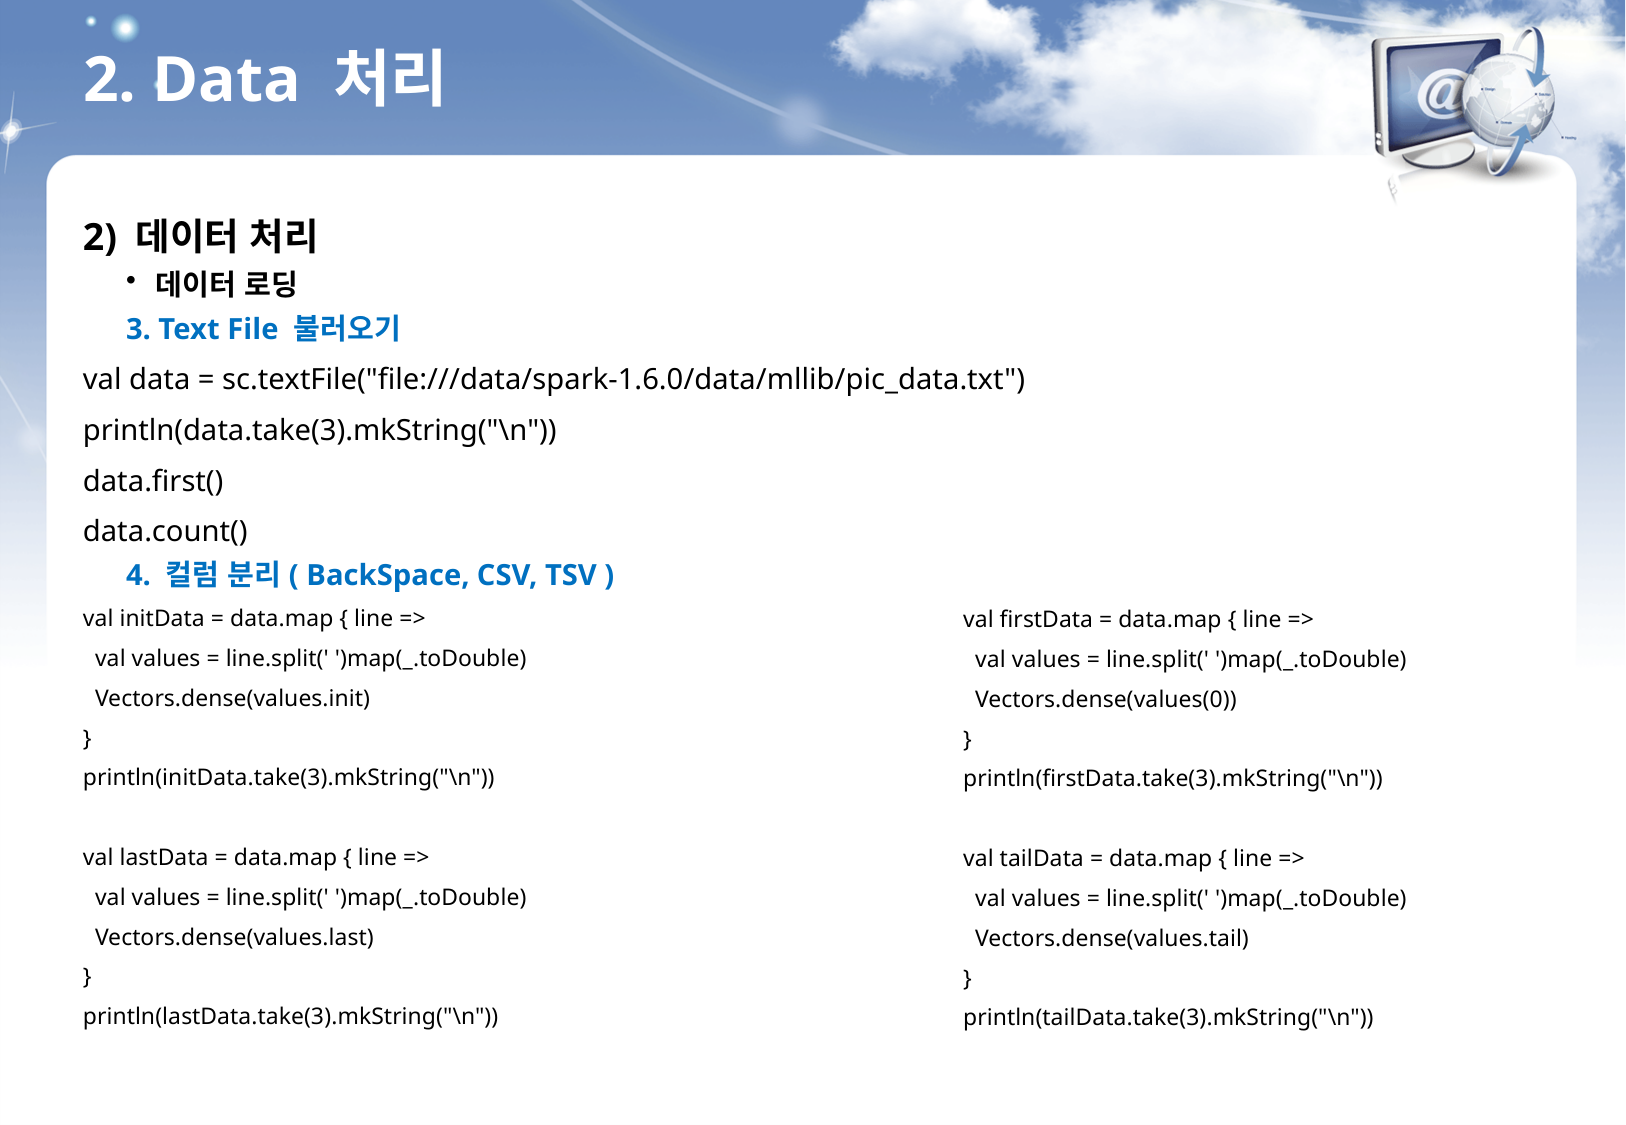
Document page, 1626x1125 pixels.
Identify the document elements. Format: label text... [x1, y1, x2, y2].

picture [0, 0, 1626, 1125]
text_box val firstData = data.map { line => val values = line.split(' ')map(_.toDouble) Vectors.dense(values(0)) } println(firstData.take(3).mkString("\n")) val tailData = data.map { line => val values = line.split(' ')map(_.toDouble) Vectors.dense(values.tail) } println(tailData.take(3).mkString("\n")) [948, 591, 1528, 1038]
title 2. Data 처리 [68, 31, 1464, 138]
text_box 2) 데이터 처리 데이터 로딩 3. Text File 불러오기 val data = sc.textFile("file:///data/spark-1.6.0/data/mllib/pic_data.txt") println(data.take(3).mkString("\n")) data.first() data.count() 4. 컬럼 분리( BackSpace, CSV, TSV ) val initData = data.map { line => val values = line.split(' ')map(_.toDouble) Vectors.dense(values.init) } println(initData.take(3).mkString("\n")) val lastData = data.map { line => val values = line.split(' ')map(_.toDouble) Vectors.dense(values.last) } println(lastData.take(3).mkString("\n")) [68, 196, 1161, 1037]
